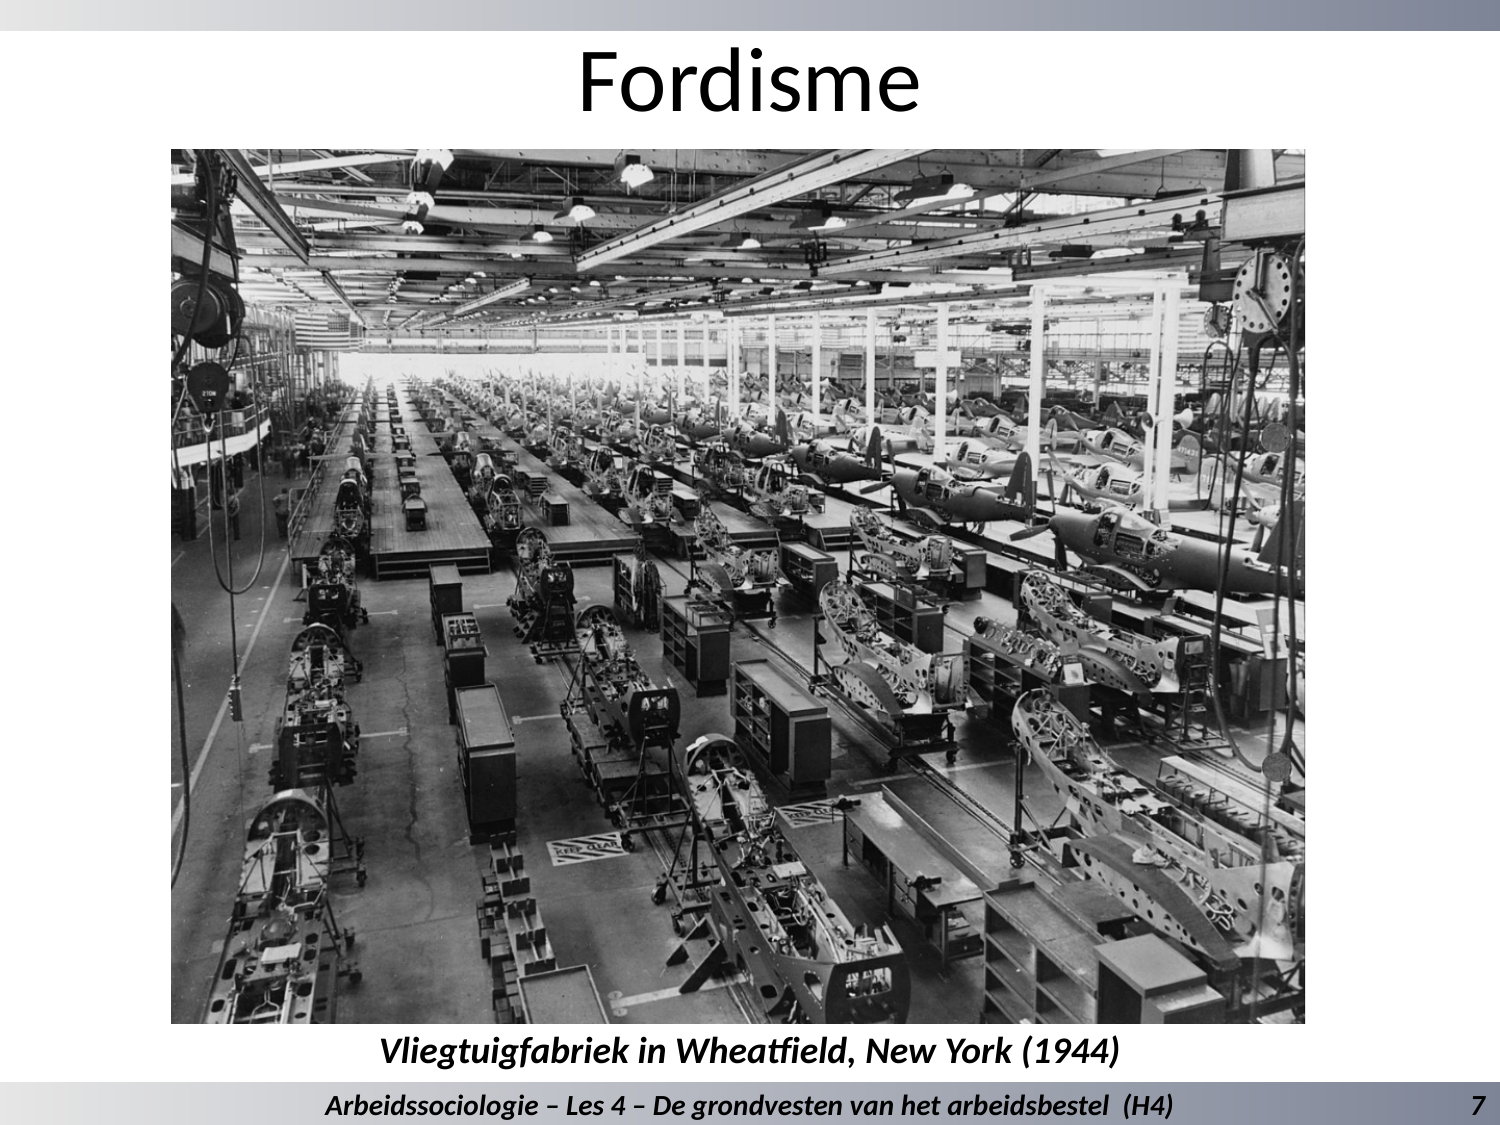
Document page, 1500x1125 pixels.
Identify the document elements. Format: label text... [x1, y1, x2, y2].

text_box 7 [1074, 1082, 1500, 1125]
title Fordisme [29, 31, 1471, 149]
text_box [0, 0, 1500, 31]
text_box Vliegtuigfabriek in Wheatfield, New York (1944) [277, 1032, 1223, 1079]
footer Arbeidssociologie – Les 4 – De grondvesten van het arbeidsbestel (H4) [0, 1082, 1074, 1125]
picture [170, 148, 1306, 1025]
